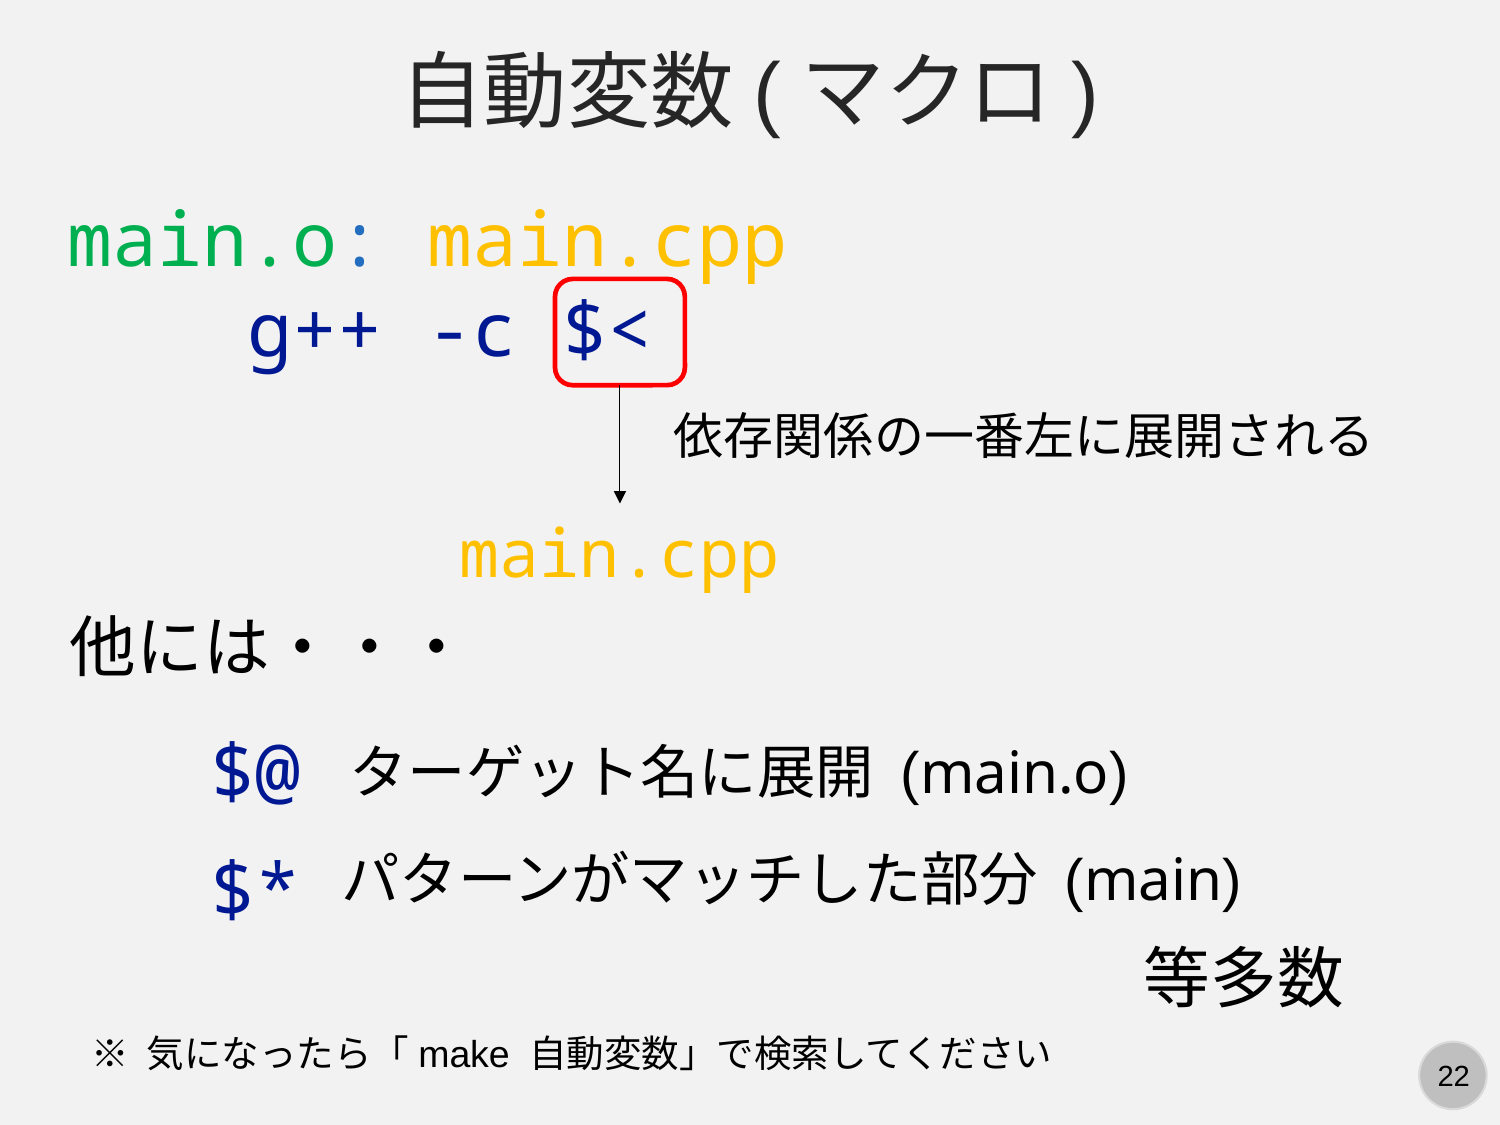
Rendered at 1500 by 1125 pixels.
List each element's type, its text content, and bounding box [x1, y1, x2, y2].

text_box 依存関係の一番左に展開される [659, 397, 1389, 472]
text_box ※ 気になったら「make 自動変数」で検索してください [77, 1023, 1068, 1083]
text_box main.o: main.cpp g++ -c $< [53, 184, 928, 380]
text_box $* [195, 834, 316, 939]
text_box 等多数 [1129, 928, 1360, 1024]
text_box main.cpp [445, 503, 795, 599]
text_box 他には・・・ [54, 597, 486, 693]
text_box ターゲット名に展開 (main.o) [334, 727, 1144, 813]
text_box $@ [195, 715, 316, 821]
text_box パターンがマッチした部分 (main) [327, 834, 1258, 919]
list 自動変数(マクロ) [0, 31, 1500, 155]
text_box [553, 277, 686, 387]
